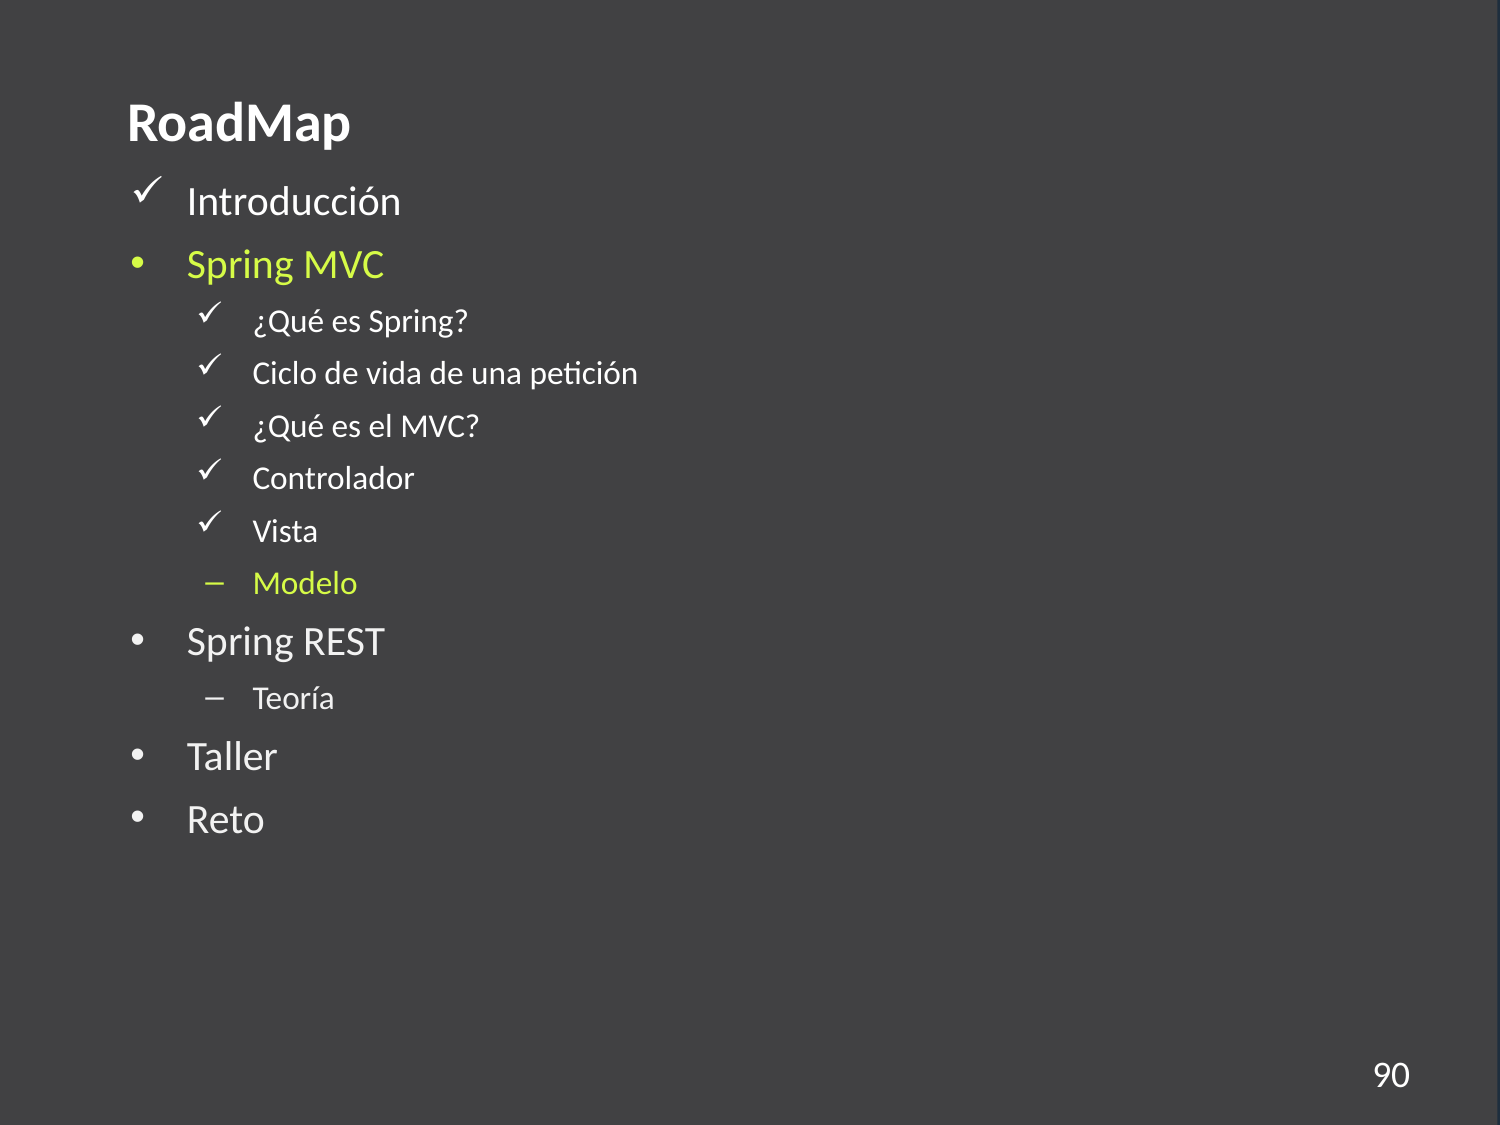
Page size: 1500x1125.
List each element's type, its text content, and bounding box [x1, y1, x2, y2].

list RoadMap [112, 78, 1329, 161]
text_box Introducción Spring MVC ¿Qué es Spring? Ciclo de vida de una petición ¿Qué es el MVC? Controlador Vista Modelo Spring REST Teoría Taller Reto [115, 166, 1429, 651]
text_box 90 [1281, 1042, 1425, 1103]
